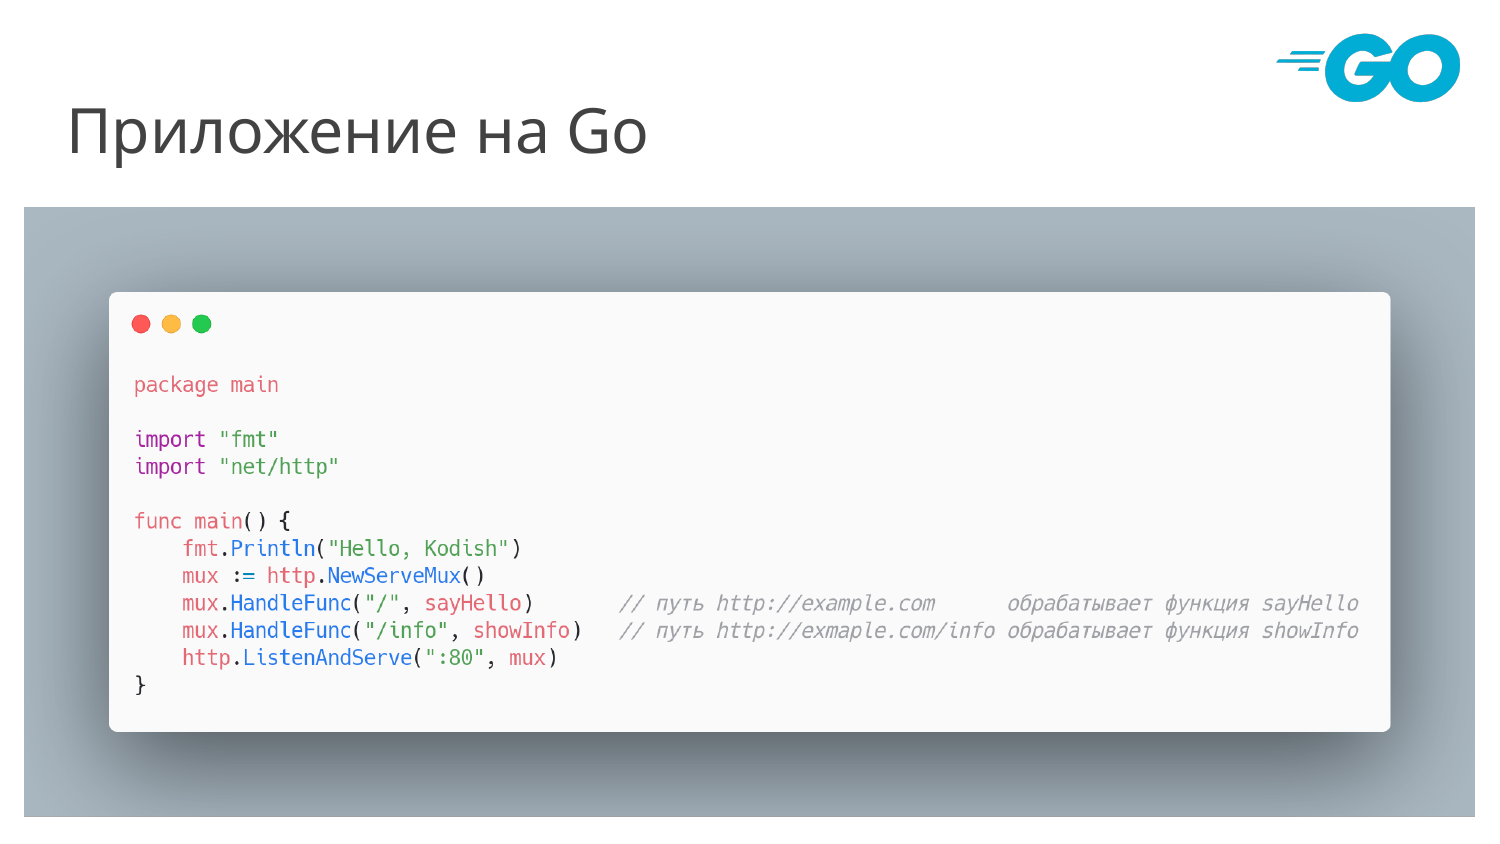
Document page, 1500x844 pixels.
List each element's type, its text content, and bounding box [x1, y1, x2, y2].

picture [1254, 0, 1482, 165]
picture [24, 206, 1476, 817]
title Приложение на Go [51, 61, 1449, 182]
